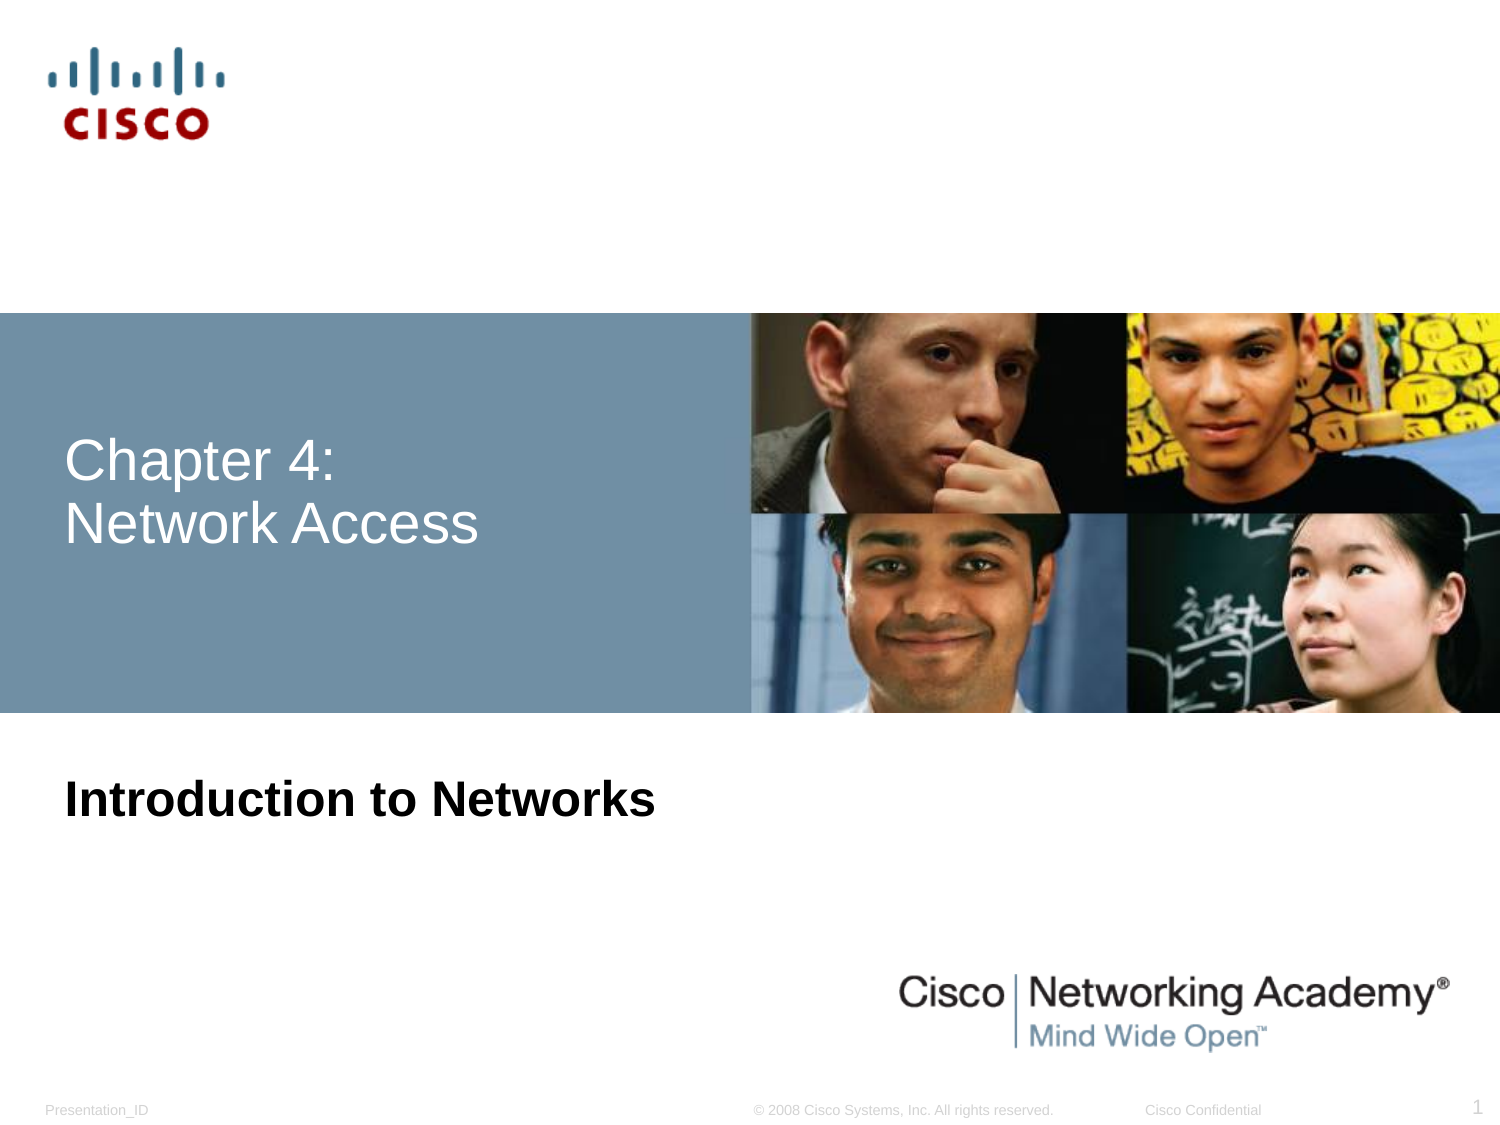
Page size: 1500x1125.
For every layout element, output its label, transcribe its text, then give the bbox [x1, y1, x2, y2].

picture [40, 19, 233, 168]
picture [0, 313, 1500, 713]
subtitle Introduction to Networks [51, 766, 1165, 875]
title Chapter 4: Network Access [51, 371, 684, 615]
picture [899, 974, 1450, 1053]
